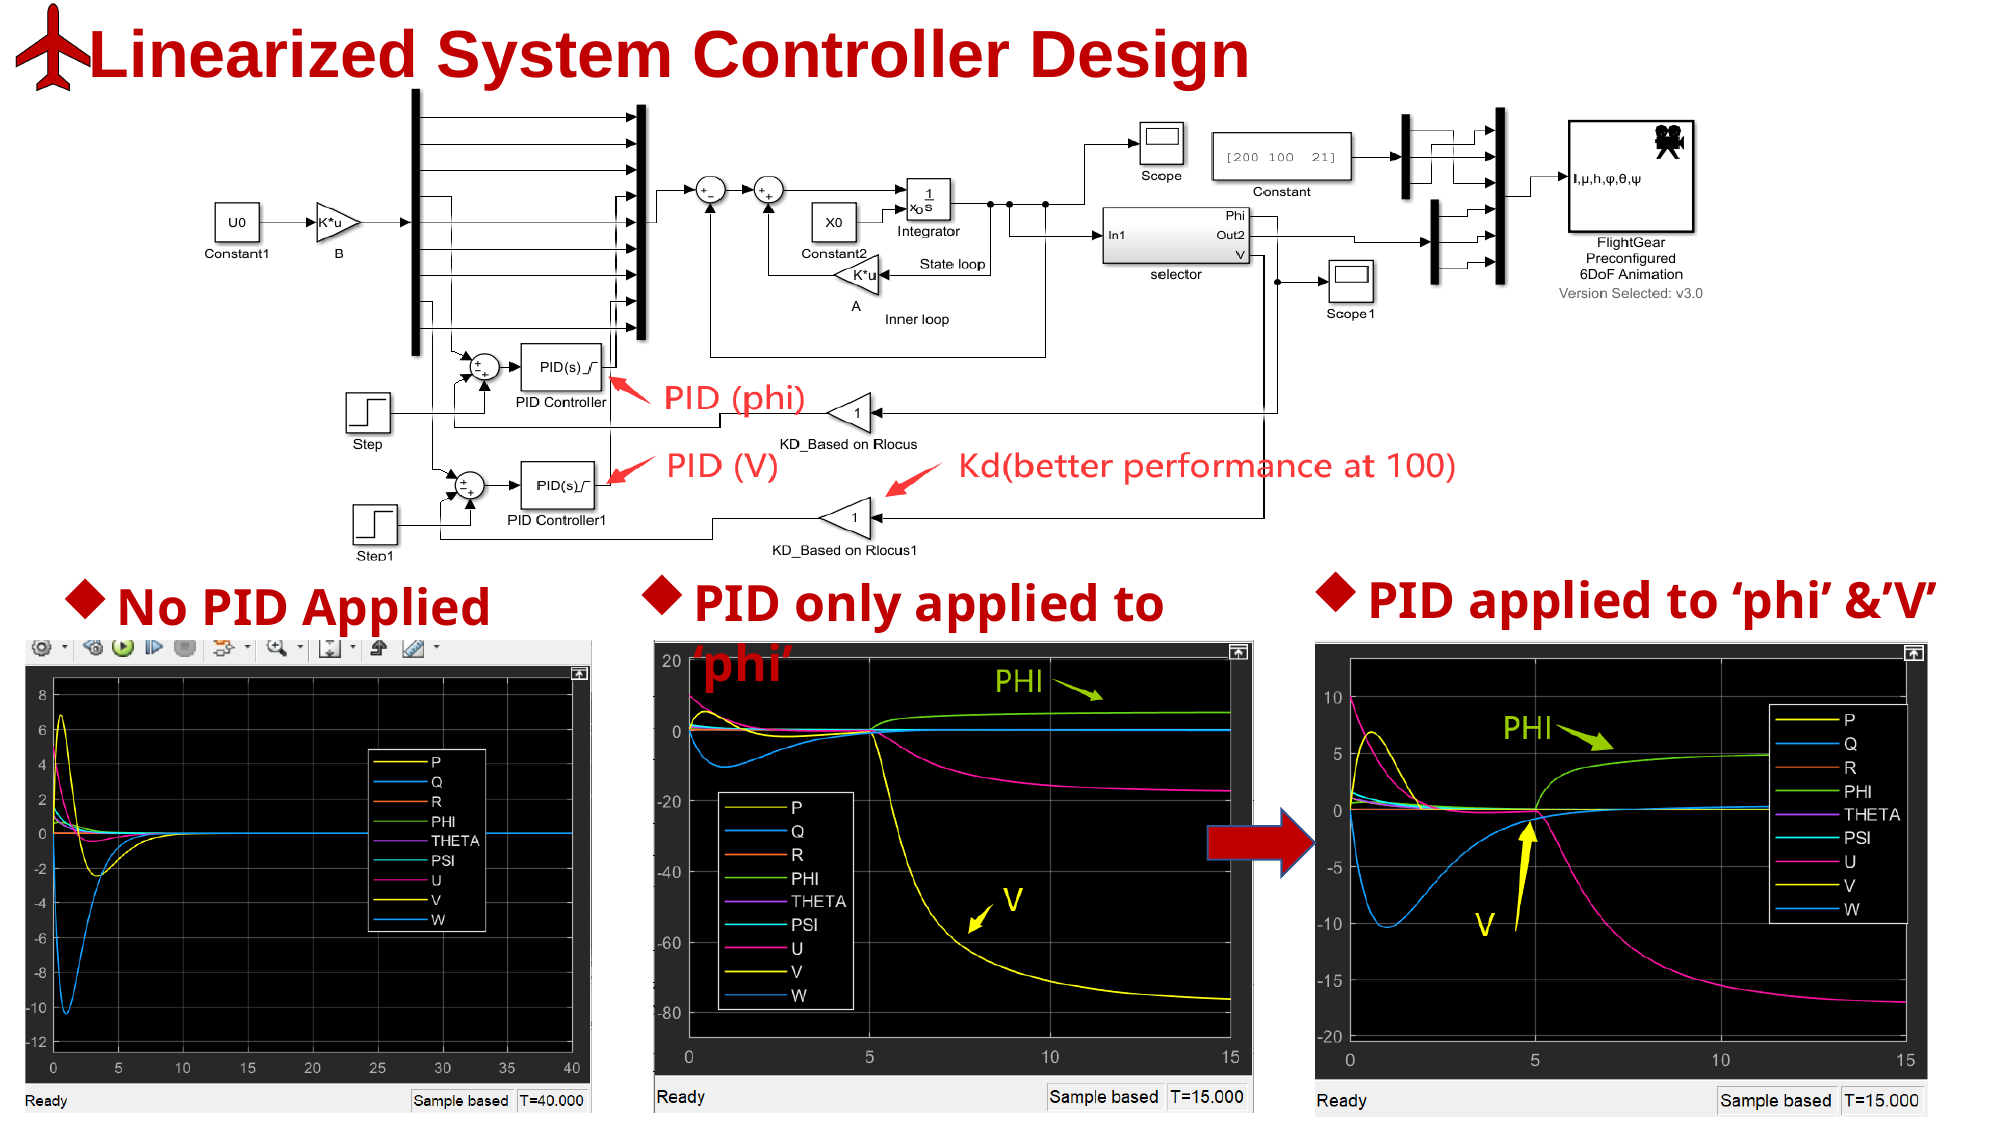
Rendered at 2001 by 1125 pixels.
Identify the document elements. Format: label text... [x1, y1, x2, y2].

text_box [1, 0, 1238, 100]
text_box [25, 640, 1928, 1117]
text_box No PID Applied [45, 568, 570, 640]
text_box PID applied to ‘phi’ &’V’ [1296, 560, 1959, 636]
text_box PID only applied to ‘phi’ [622, 563, 1285, 640]
picture [202, 84, 1705, 561]
